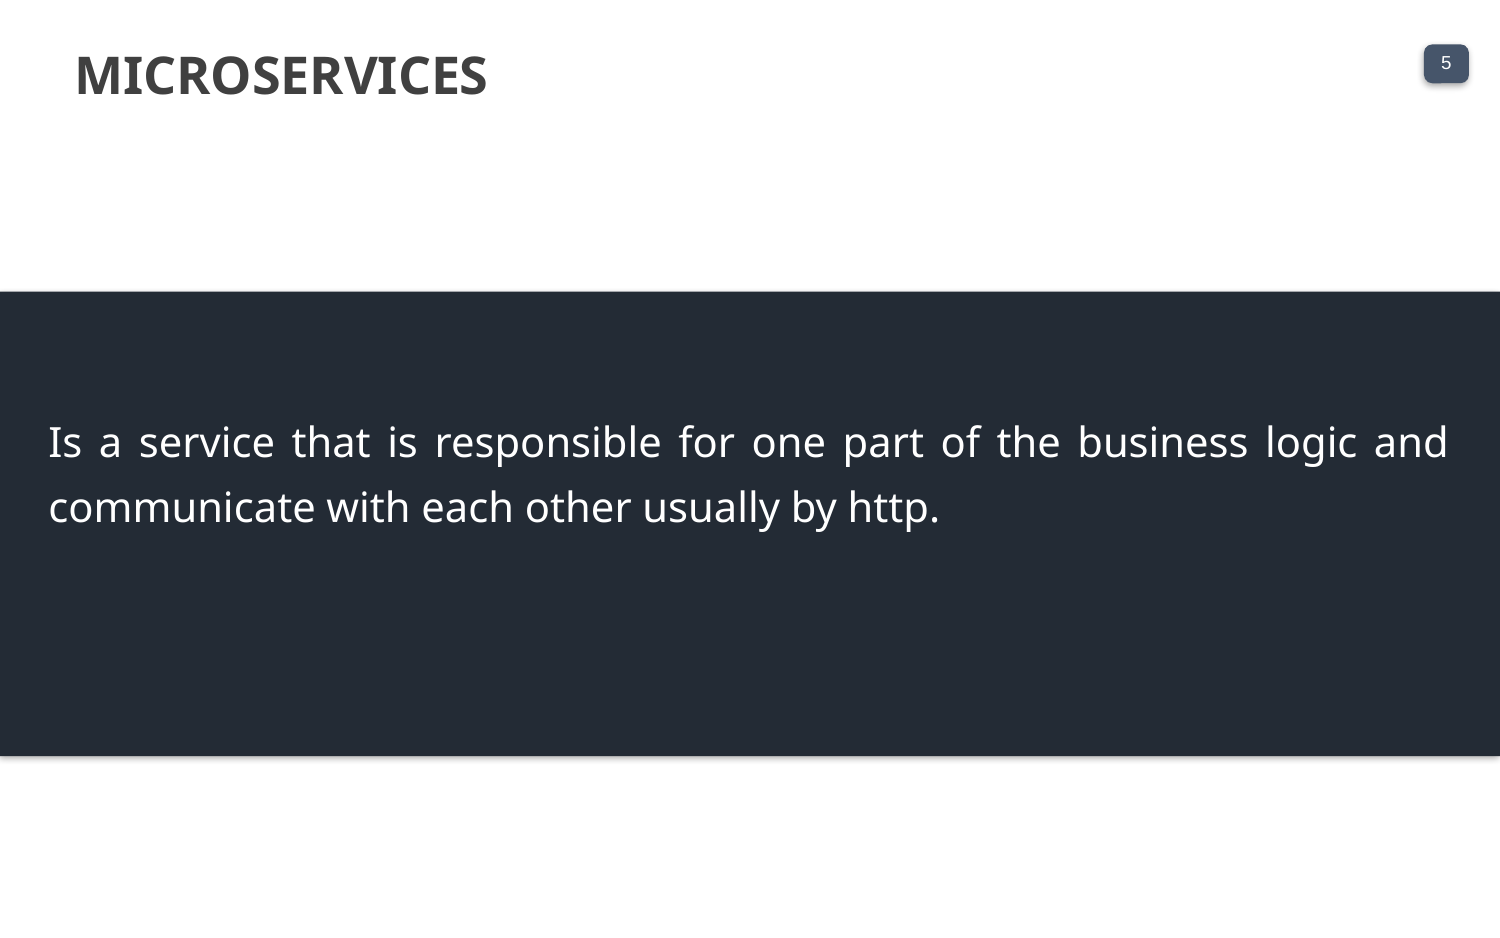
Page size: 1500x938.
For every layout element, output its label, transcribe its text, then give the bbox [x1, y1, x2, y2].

list Is a service that is responsible for one part of the business logic and communicate with each other usually by http. [48, 400, 1451, 626]
list MICROSERVICES [74, 44, 1425, 104]
